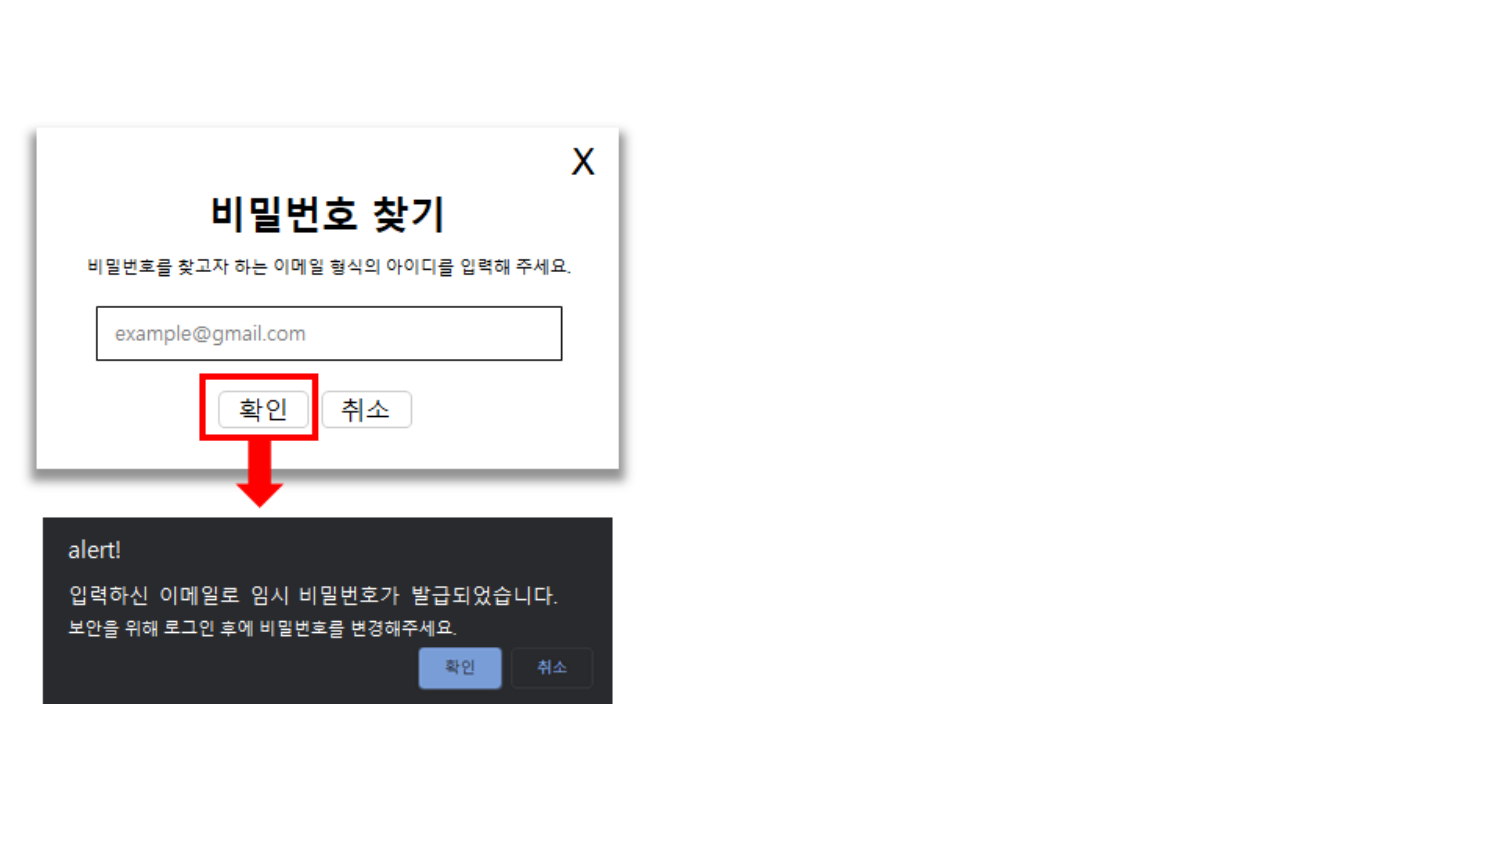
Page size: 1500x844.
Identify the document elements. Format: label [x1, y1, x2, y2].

picture [15, 117, 641, 704]
